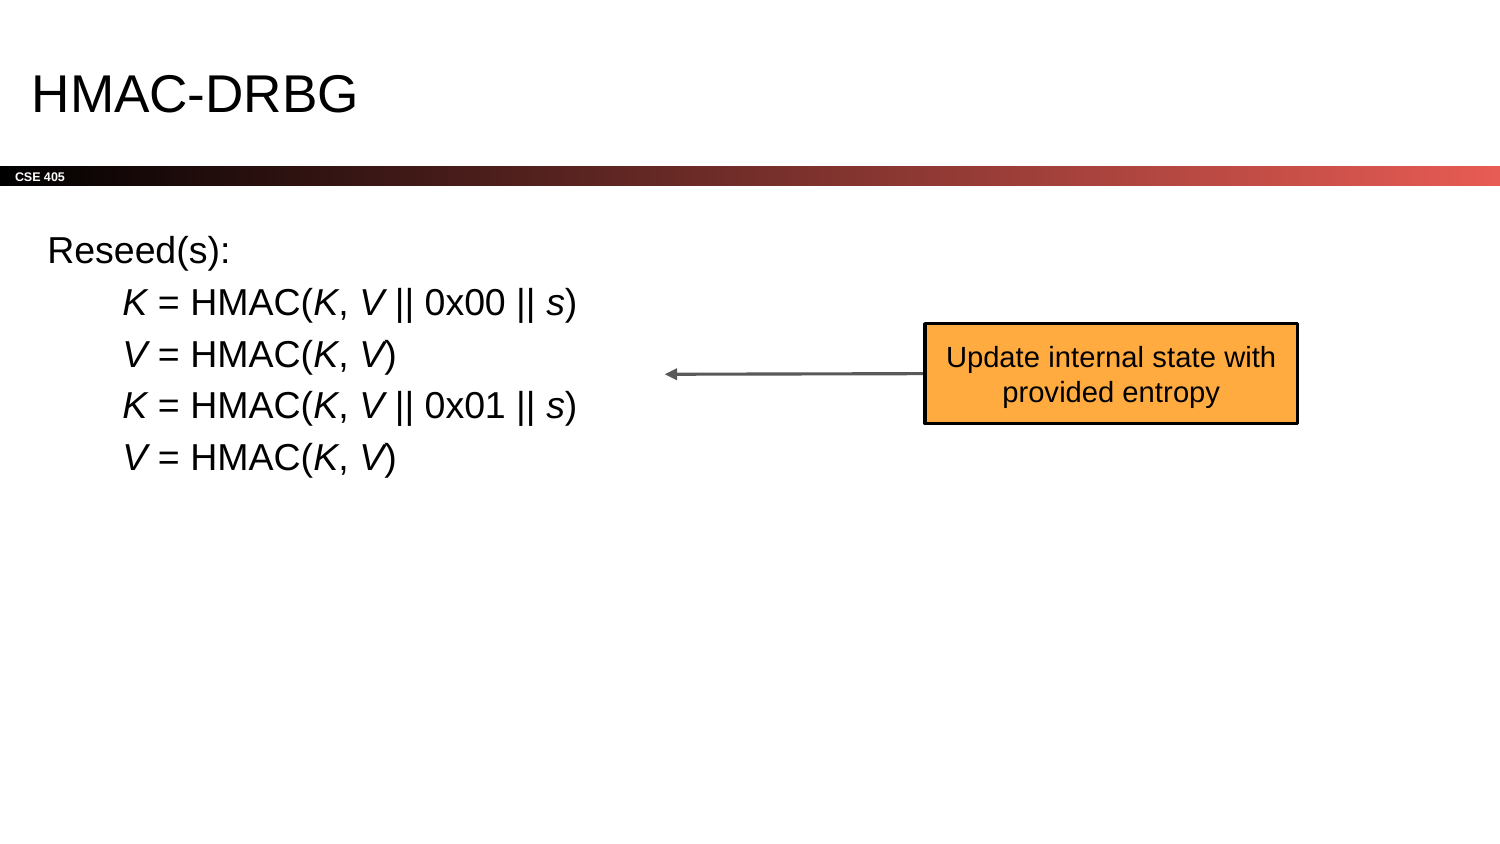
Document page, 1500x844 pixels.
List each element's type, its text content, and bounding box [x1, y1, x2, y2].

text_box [664, 323, 1299, 425]
title HMAC-DRBG [16, 44, 1415, 139]
list Reseed(s): K = HMAC(K, V || 0x00 || s) V = HMAC(K, V) K = HMAC(K, V || 0x01 || s) V = HMAC(K, V) [32, 204, 877, 823]
